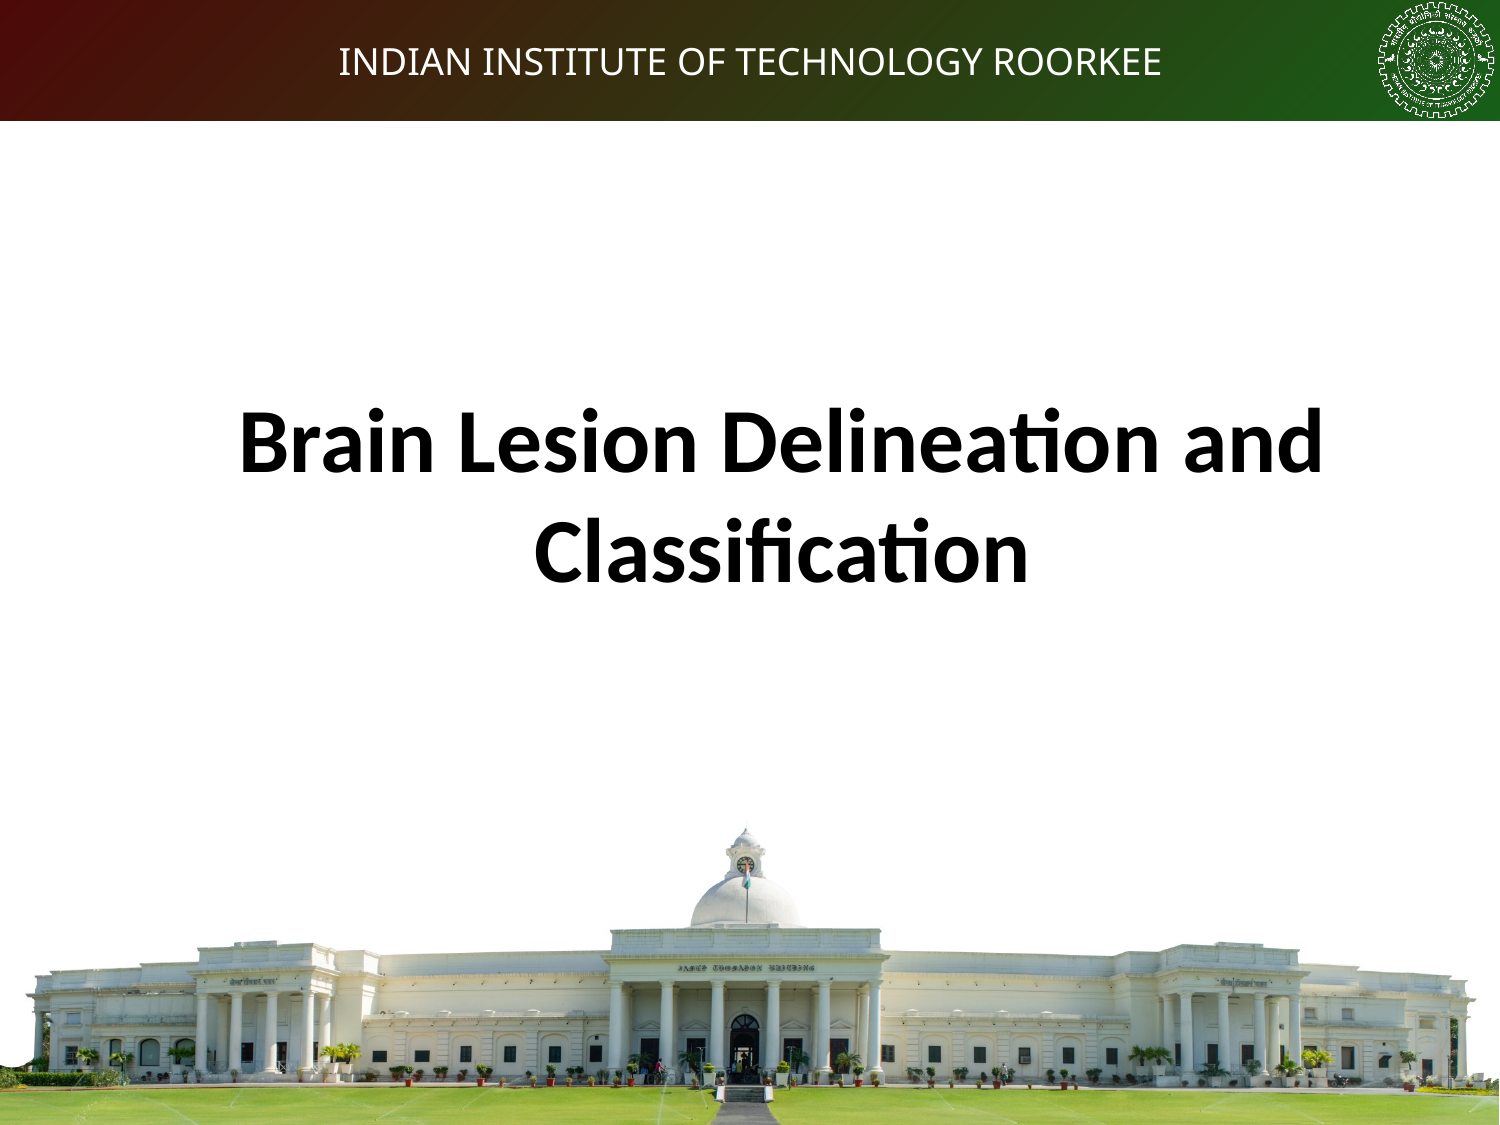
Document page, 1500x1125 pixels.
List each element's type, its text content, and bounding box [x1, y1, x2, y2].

picture [0, 821, 1499, 1125]
title Brain Lesion Delineation and Classification [188, 394, 1378, 588]
picture [1374, 0, 1499, 120]
